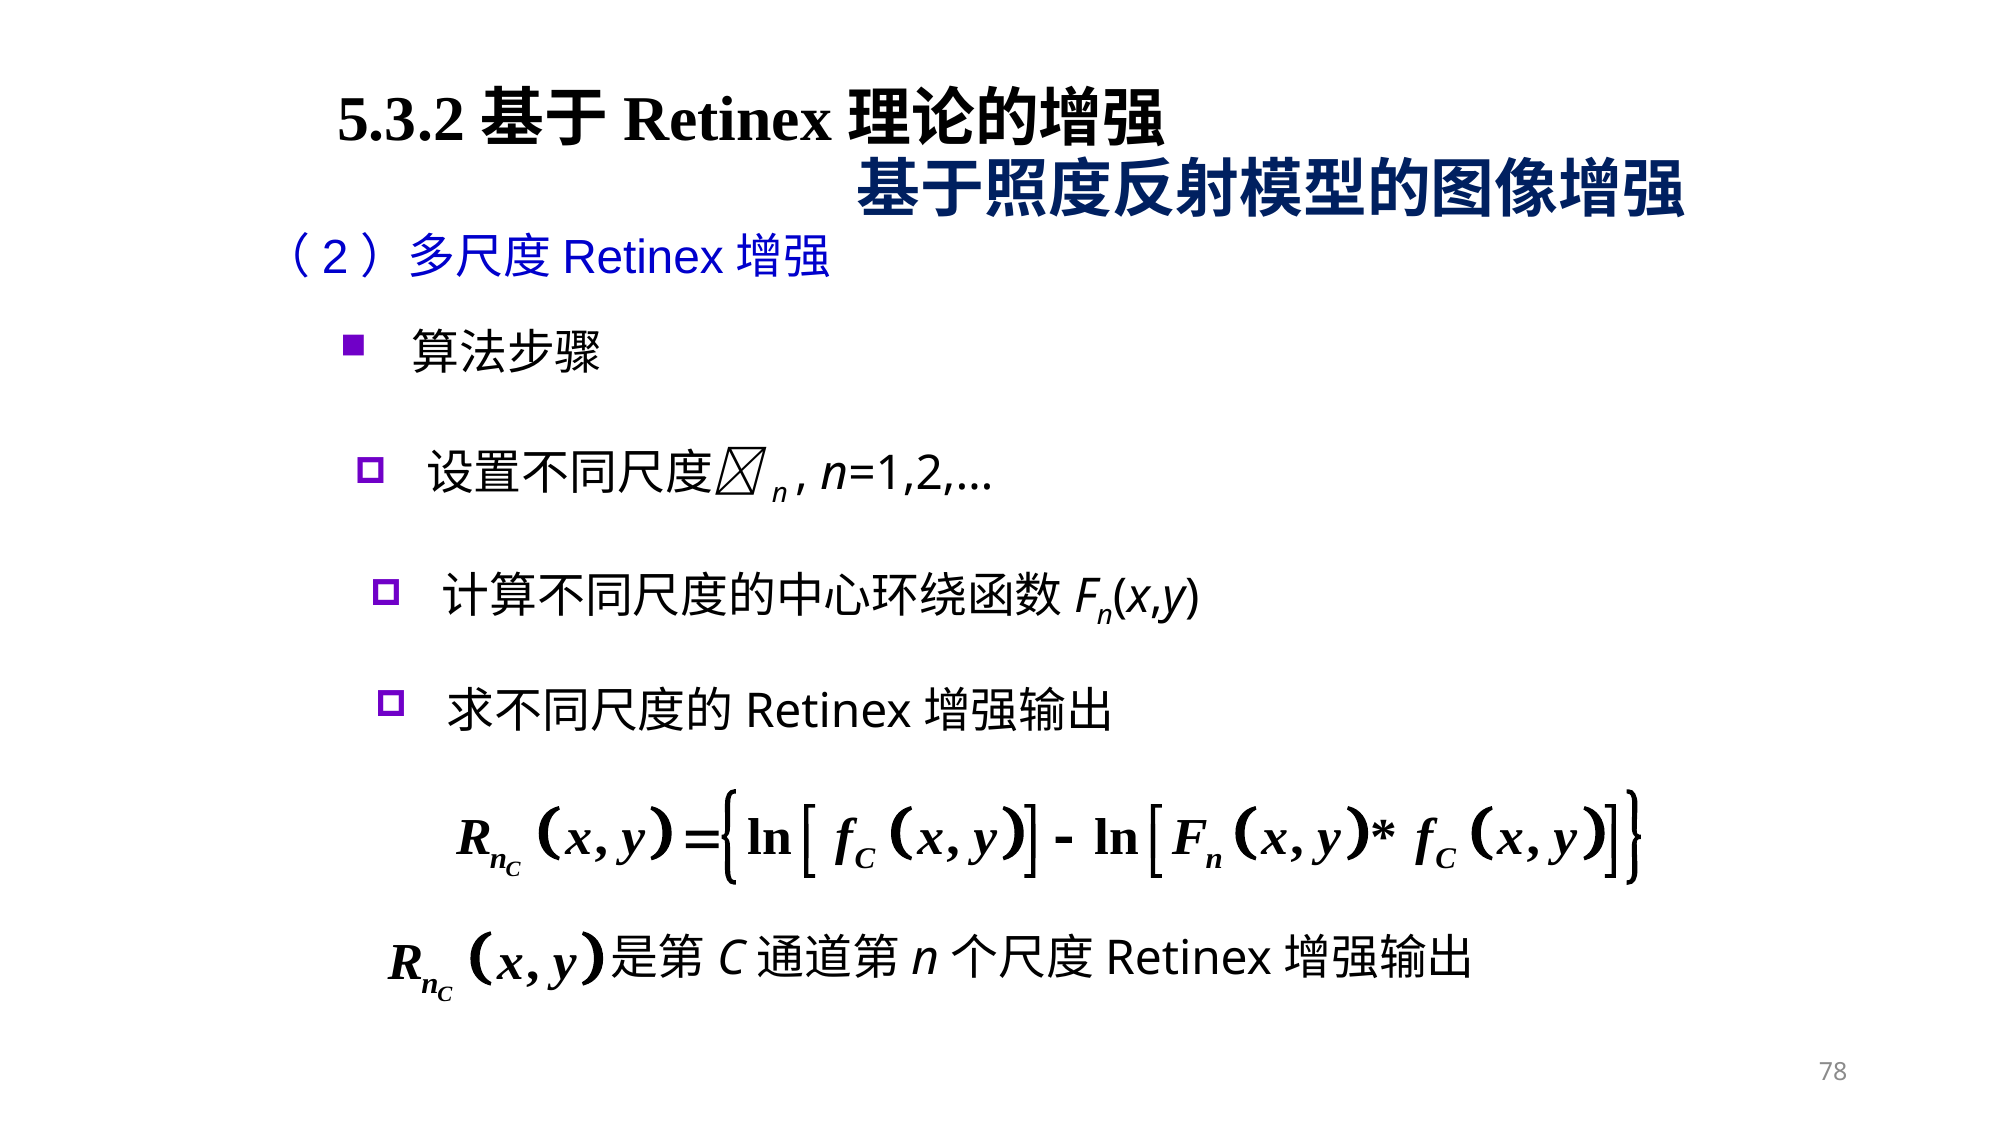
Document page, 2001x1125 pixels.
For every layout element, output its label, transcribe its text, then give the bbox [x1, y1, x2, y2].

text_box 算法步骤 [325, 314, 1618, 387]
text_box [445, 789, 1659, 894]
text_box （2）多尺度Retinex增强 [247, 218, 846, 291]
text_box 5.3.2基于Retinex理论的增强 [322, 50, 1219, 180]
text_box 是第C通道第n个尺度Retinex增强输出 [595, 918, 1700, 992]
slide_number 78 [1412, 1042, 1863, 1103]
text_box 求不同尺度的Retinex增强输出 [360, 672, 1714, 745]
text_box 基于照度反射模型的图像增强 [856, 153, 1700, 219]
text_box 设置不同尺度n , n=1,2,… [339, 434, 1008, 515]
text_box 计算不同尺度的中心环绕函数Fn(x,y) [355, 557, 1659, 638]
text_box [376, 923, 609, 1015]
